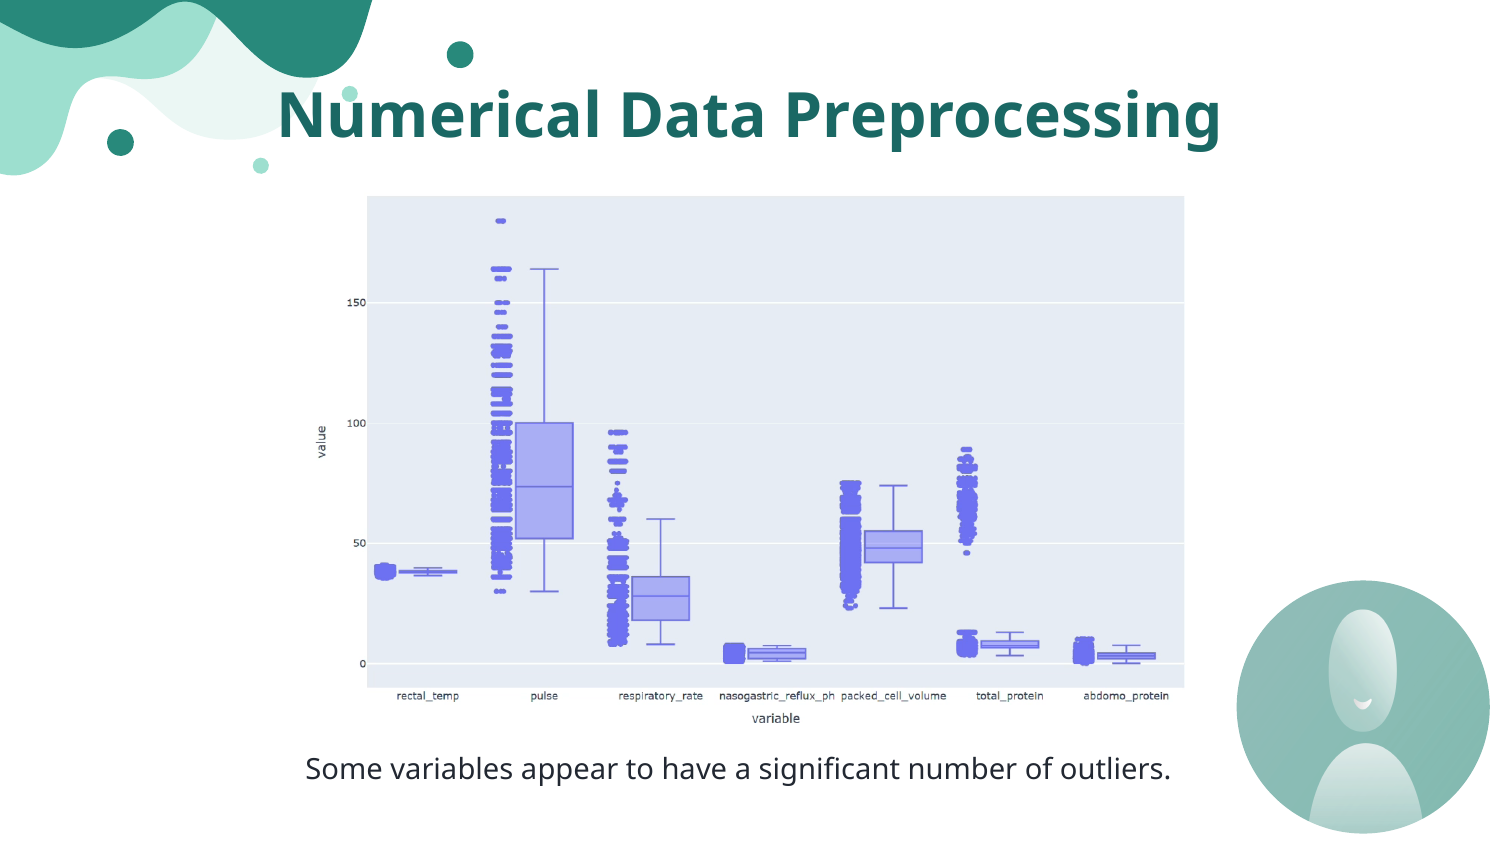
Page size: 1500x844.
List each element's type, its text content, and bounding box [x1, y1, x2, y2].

subtitle Some variables appear to have a significant number of outliers. [290, 744, 1231, 803]
picture [1236, 580, 1490, 834]
title Numerical Data Preprocessing [88, 59, 1412, 154]
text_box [265, 185, 1235, 736]
